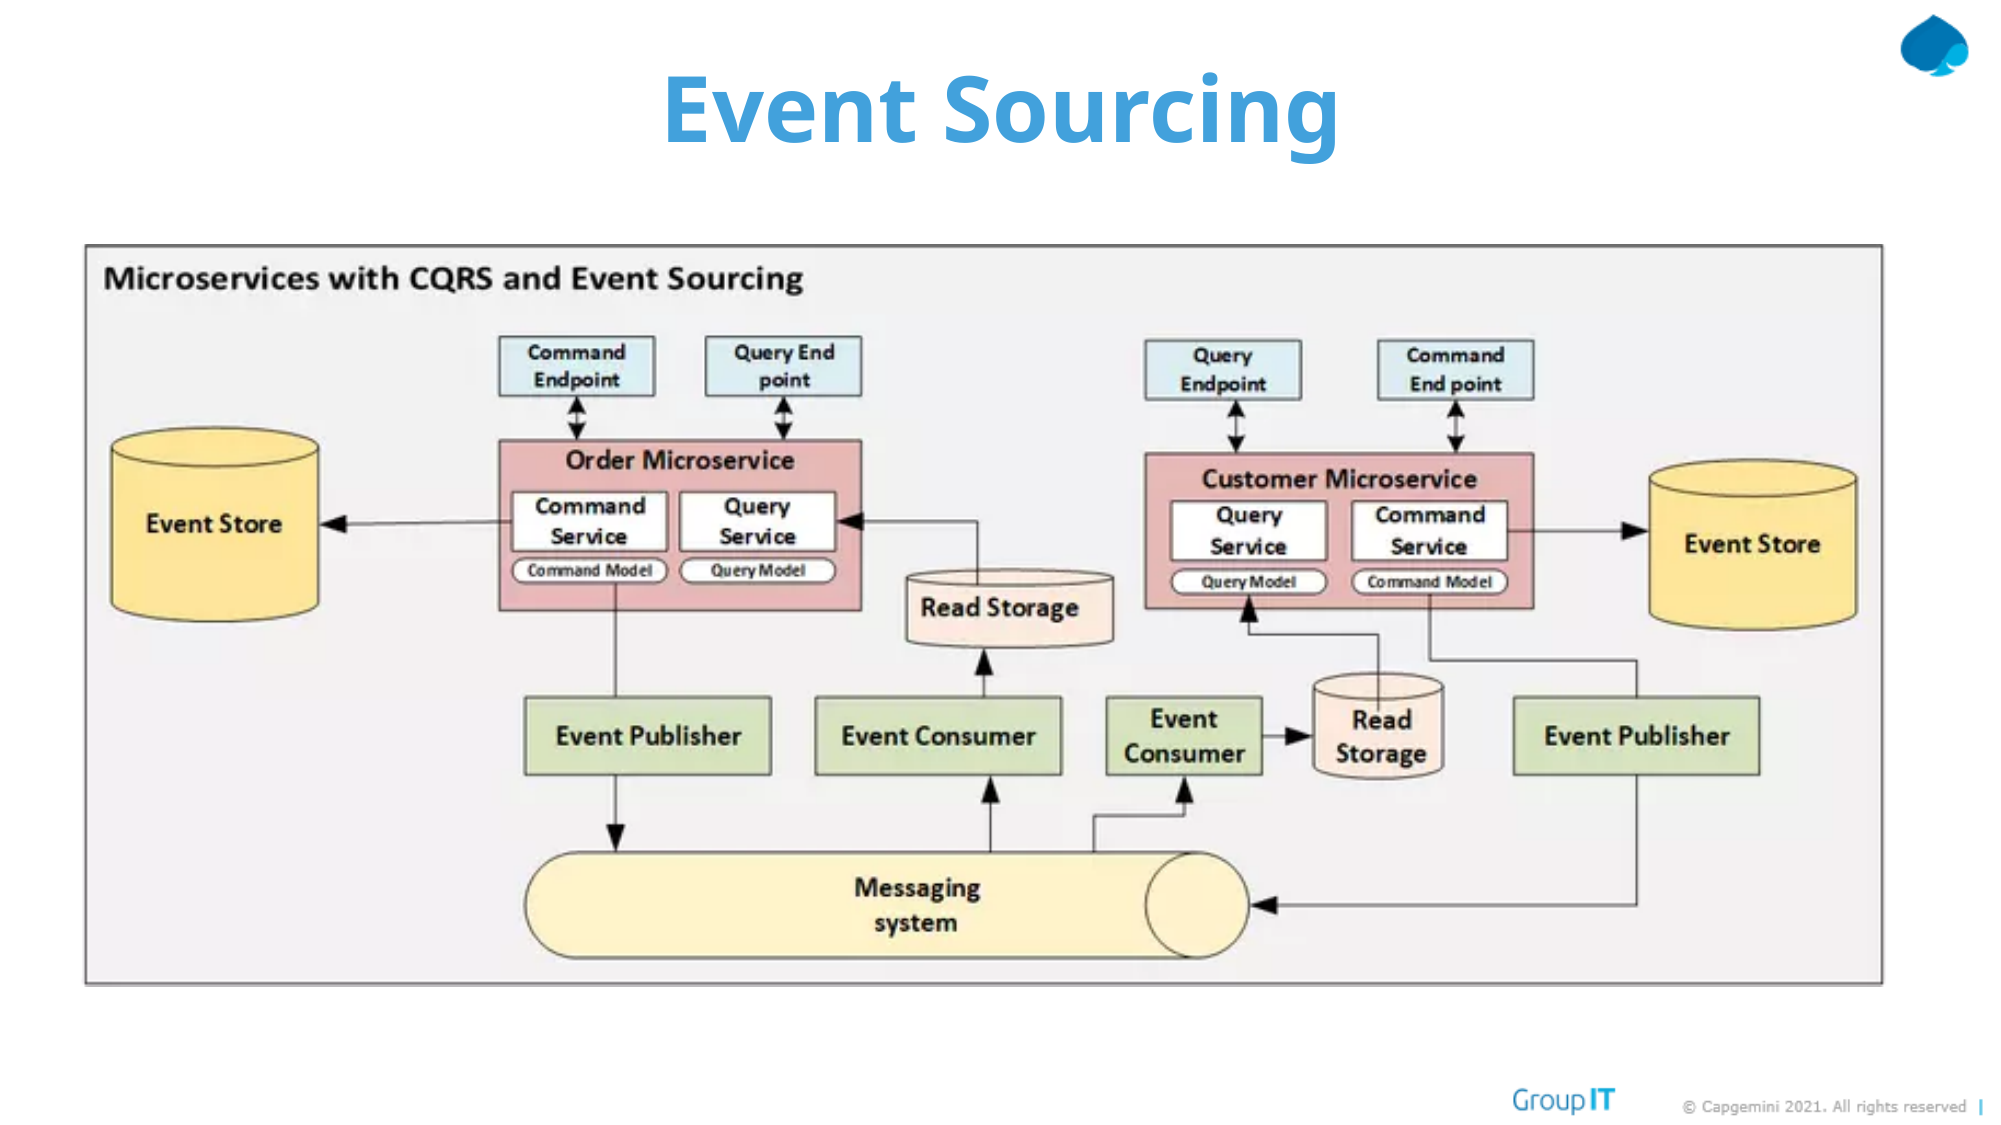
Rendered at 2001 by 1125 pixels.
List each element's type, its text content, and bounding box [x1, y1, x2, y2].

picture [81, 244, 1888, 987]
picture [1887, 0, 1986, 93]
text_box Event Sourcing [256, 43, 1748, 169]
picture [1495, 1063, 2000, 1125]
